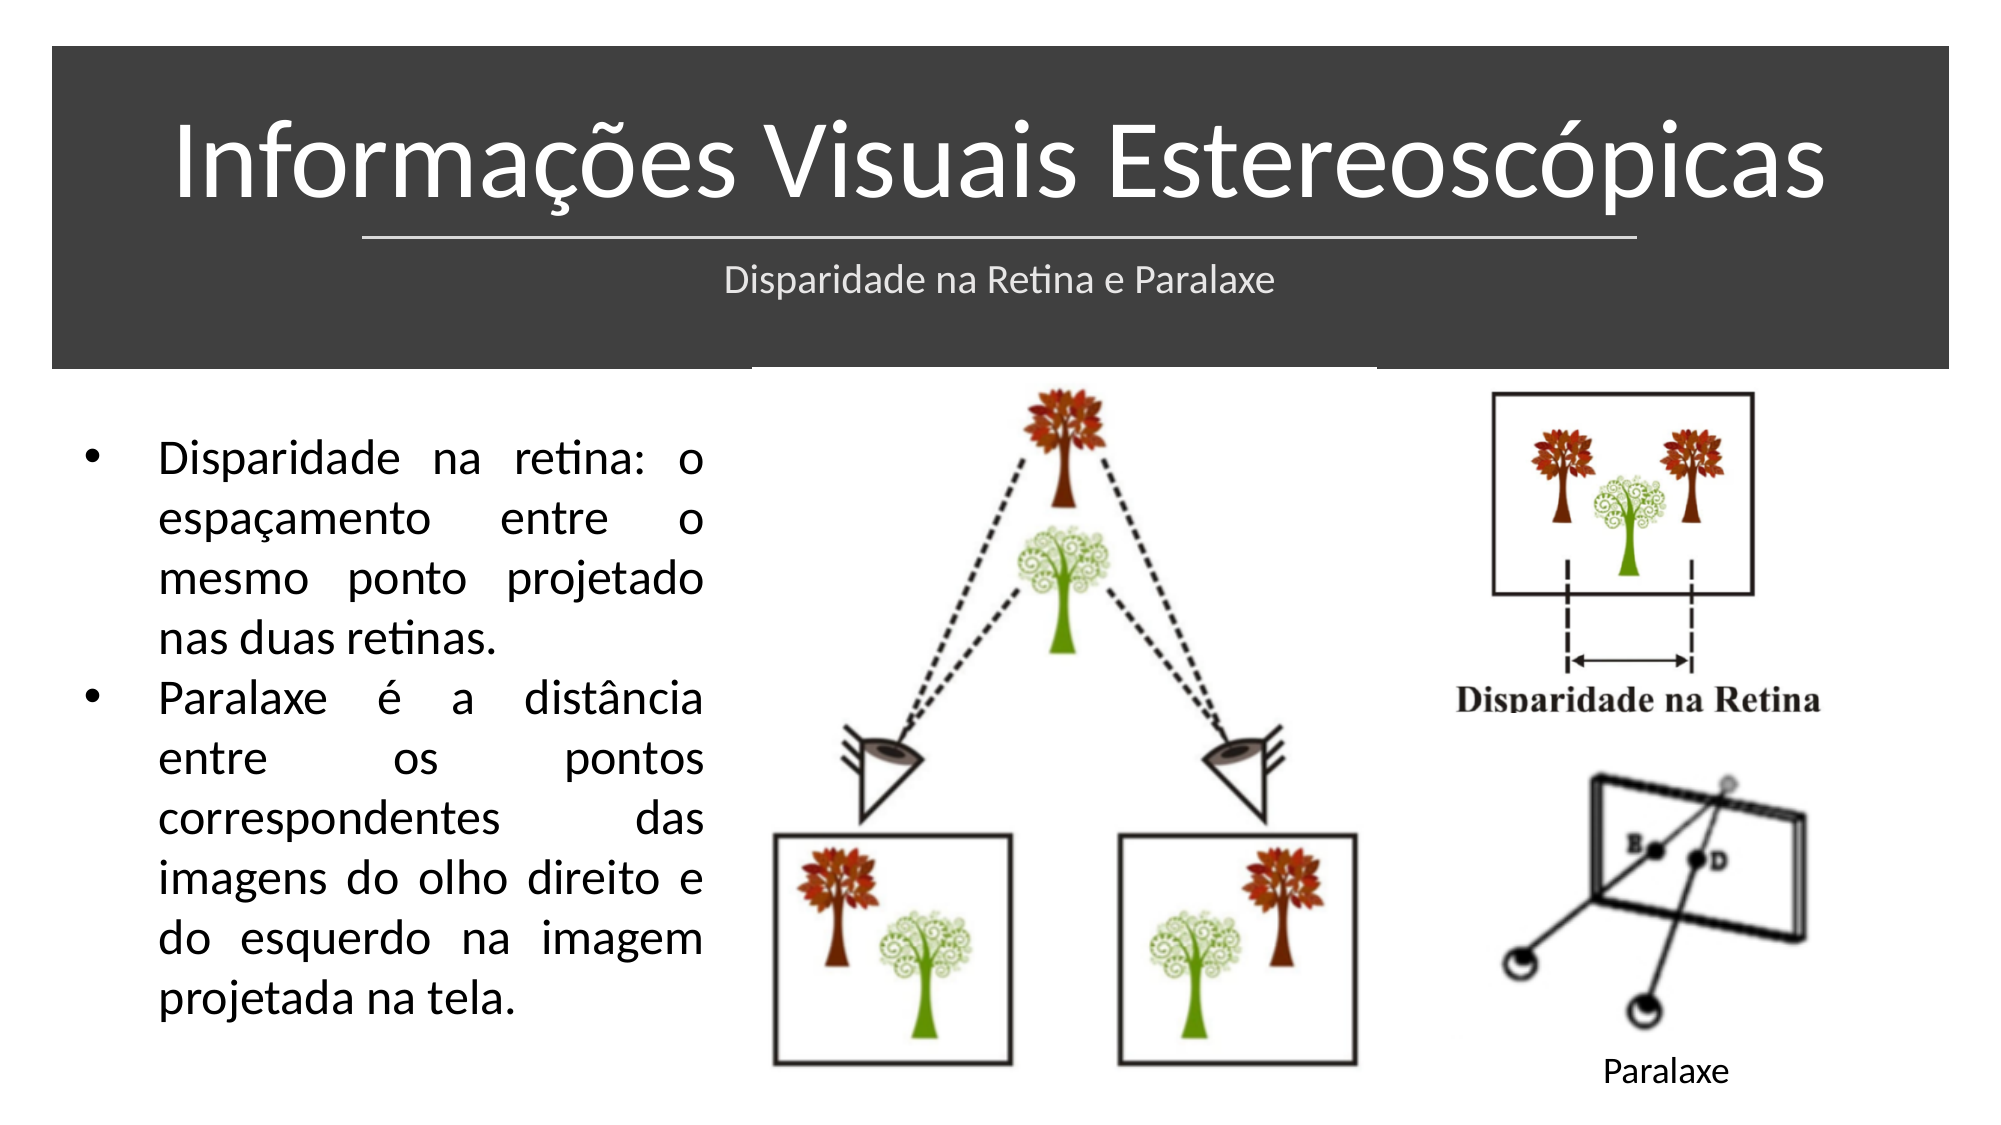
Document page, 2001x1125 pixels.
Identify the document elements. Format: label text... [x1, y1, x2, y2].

text_box Disparidade na retina: o espaçamento entre o mesmo ponto projetado nas duas retinas. Paralaxe é a distância entre os pontos correspondentes das imagens do olho direito e do esquerdo na imagem projetada na tela. [69, 417, 720, 1033]
text_box Paralaxe [1483, 1038, 1850, 1099]
picture [752, 367, 1377, 1079]
title Informações Visuais Estereoscópicas [86, 76, 1914, 230]
text_box [61, 56, 1939, 359]
list Disparidade na Retina e Paralaxe [249, 250, 1750, 320]
picture [1450, 379, 1825, 1039]
